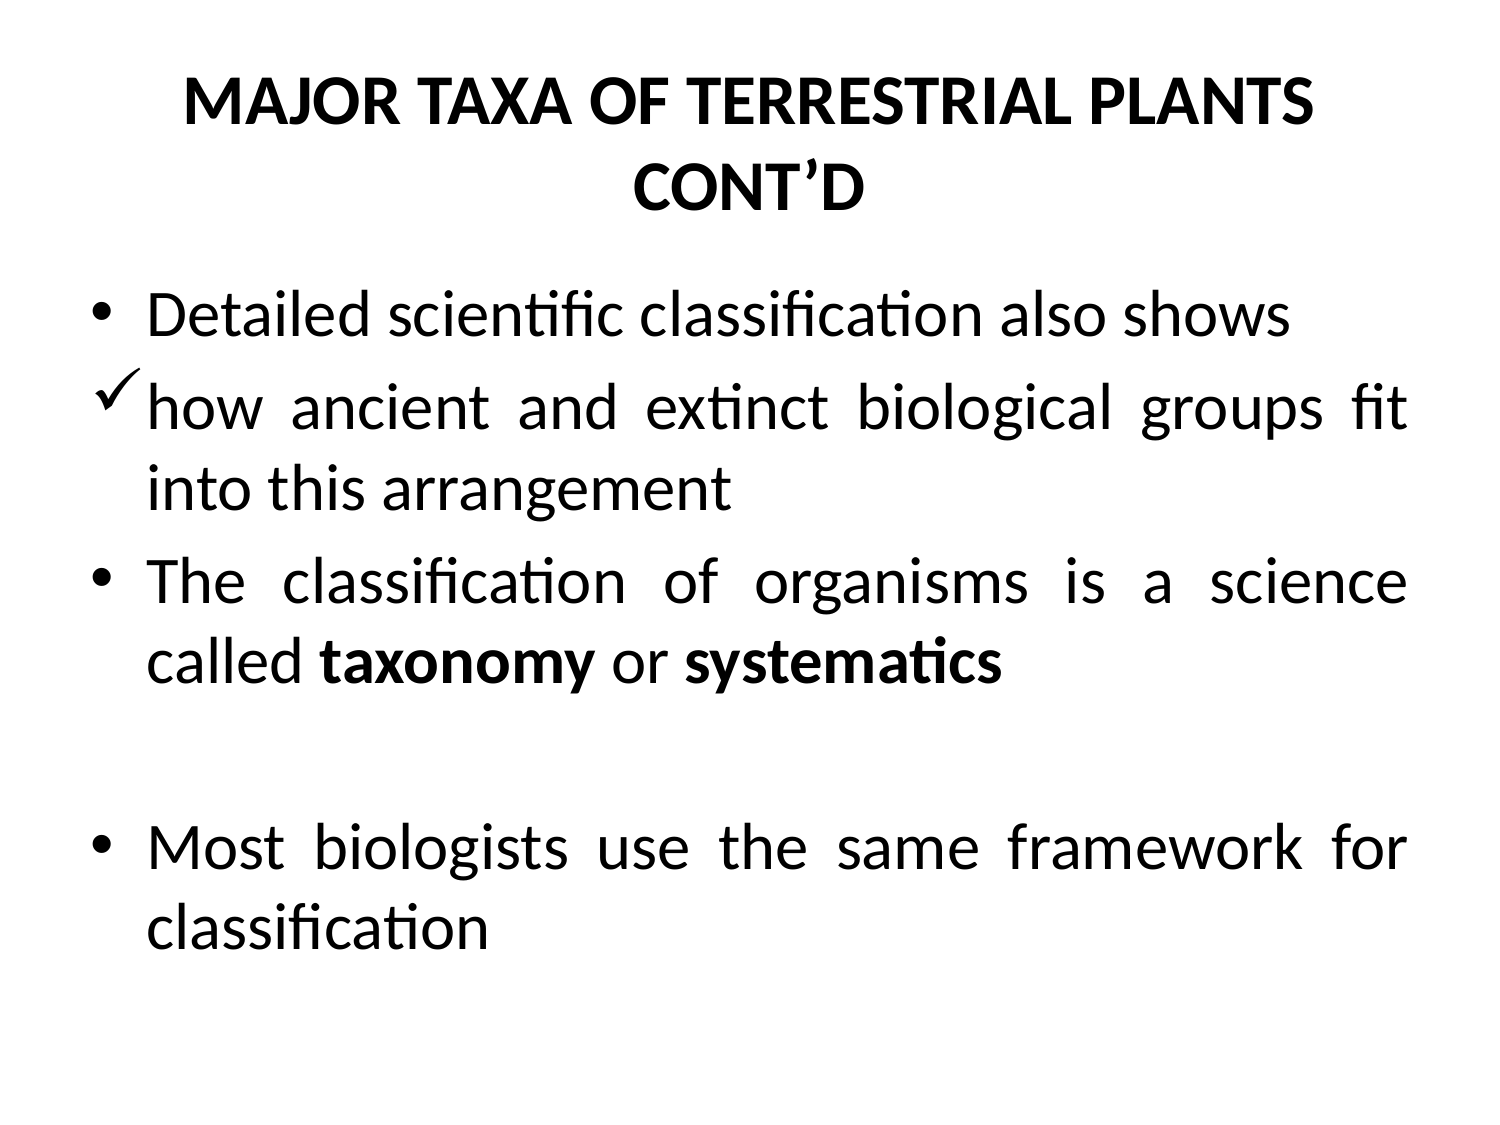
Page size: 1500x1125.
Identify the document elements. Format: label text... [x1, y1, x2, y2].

list Detailed scientific classification also shows how ancient and extinct biological groups fit into this arrangement The classification of organisms is a science called taxonomy or systematics Most biologists use the same framework for classification [75, 262, 1425, 1005]
title MAJOR TAXA OF TERRESTRIAL PLANTS CONT’D [75, 45, 1425, 233]
